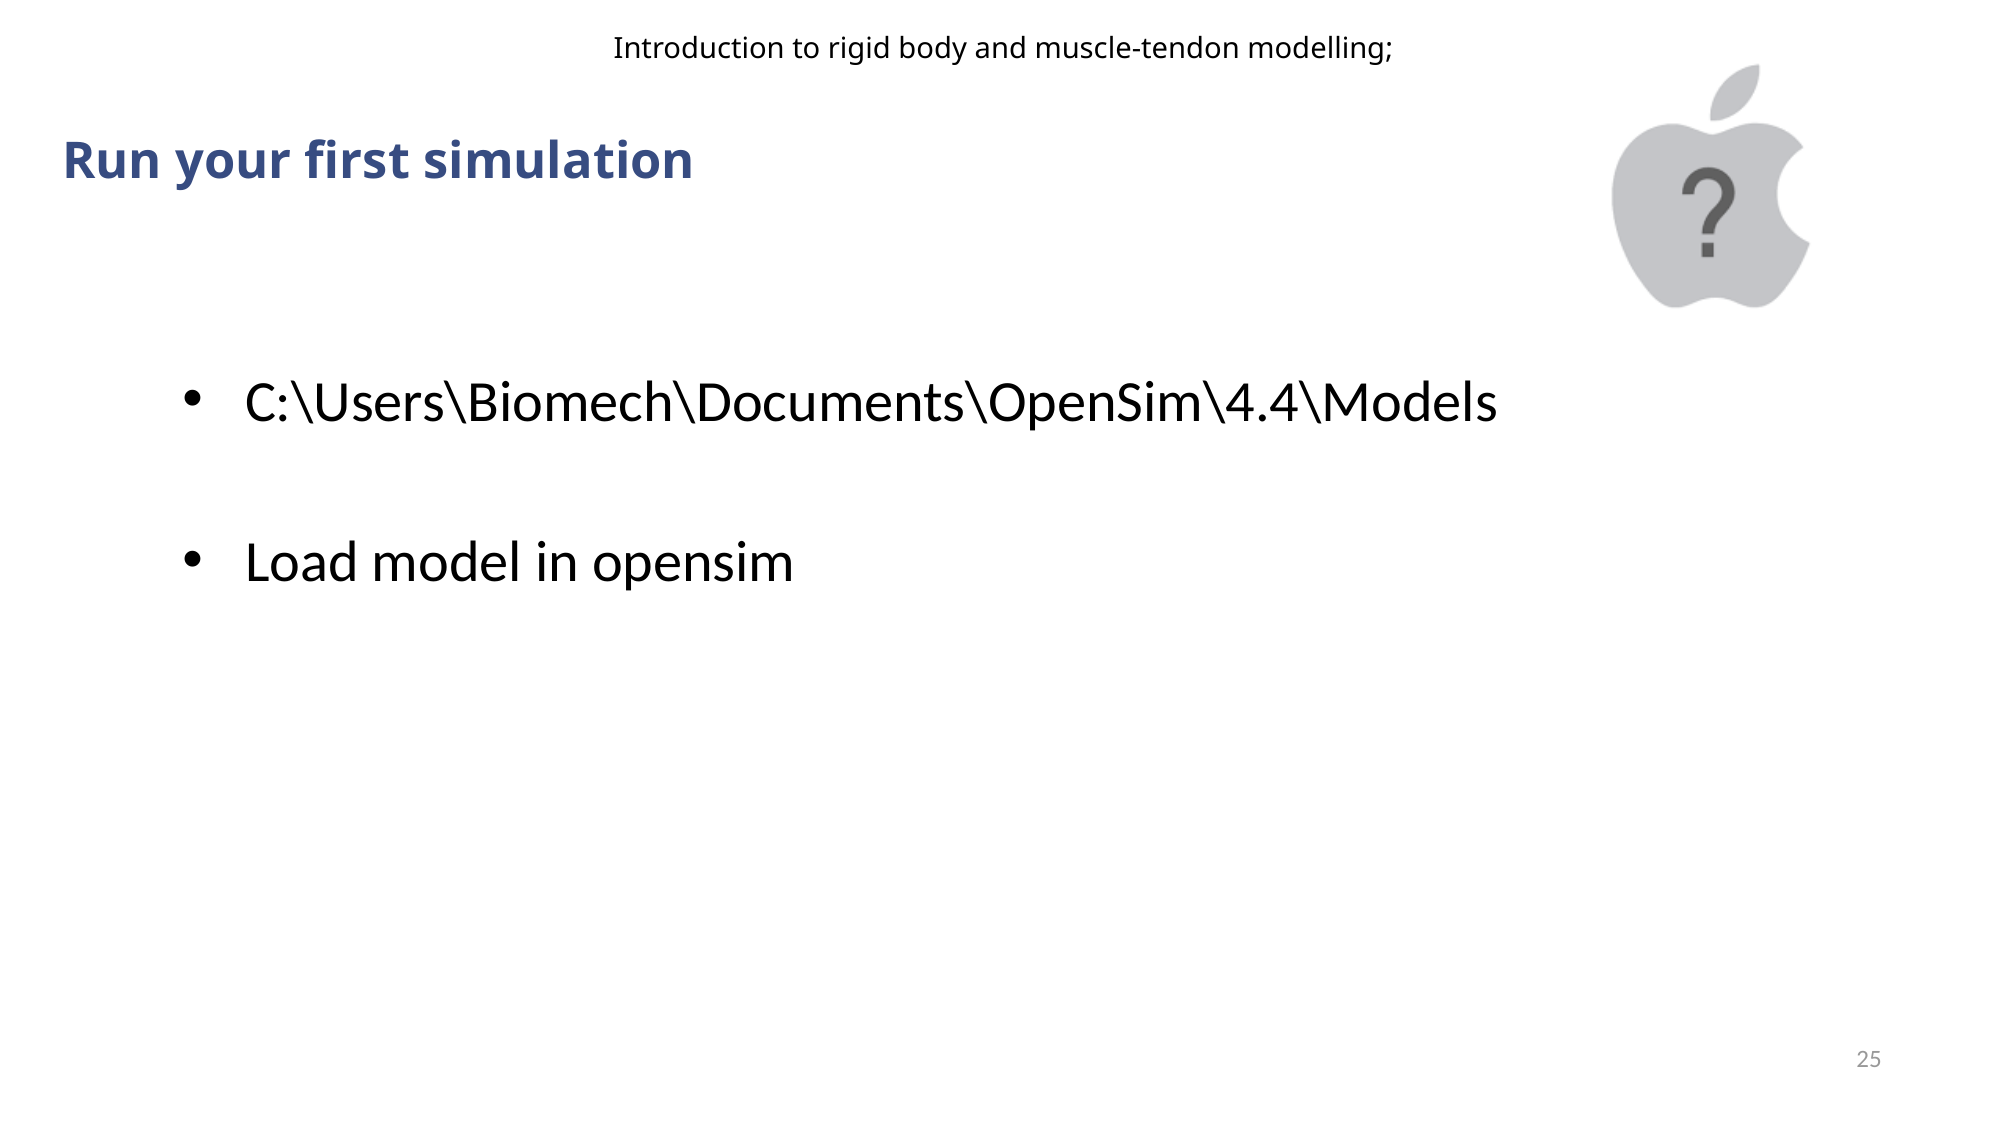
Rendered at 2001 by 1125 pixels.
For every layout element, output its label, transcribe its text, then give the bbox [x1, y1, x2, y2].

title Run your first simulation [47, 120, 765, 230]
list C:\Users\Biomech\Documents\OpenSim\4.4\Models Load model in opensim [167, 285, 1632, 948]
text_box Introduction to rigid body and muscle-tendon modelling; [335, 22, 1665, 72]
picture [1496, 50, 1938, 331]
slide_number 25 [1375, 1042, 1882, 1103]
